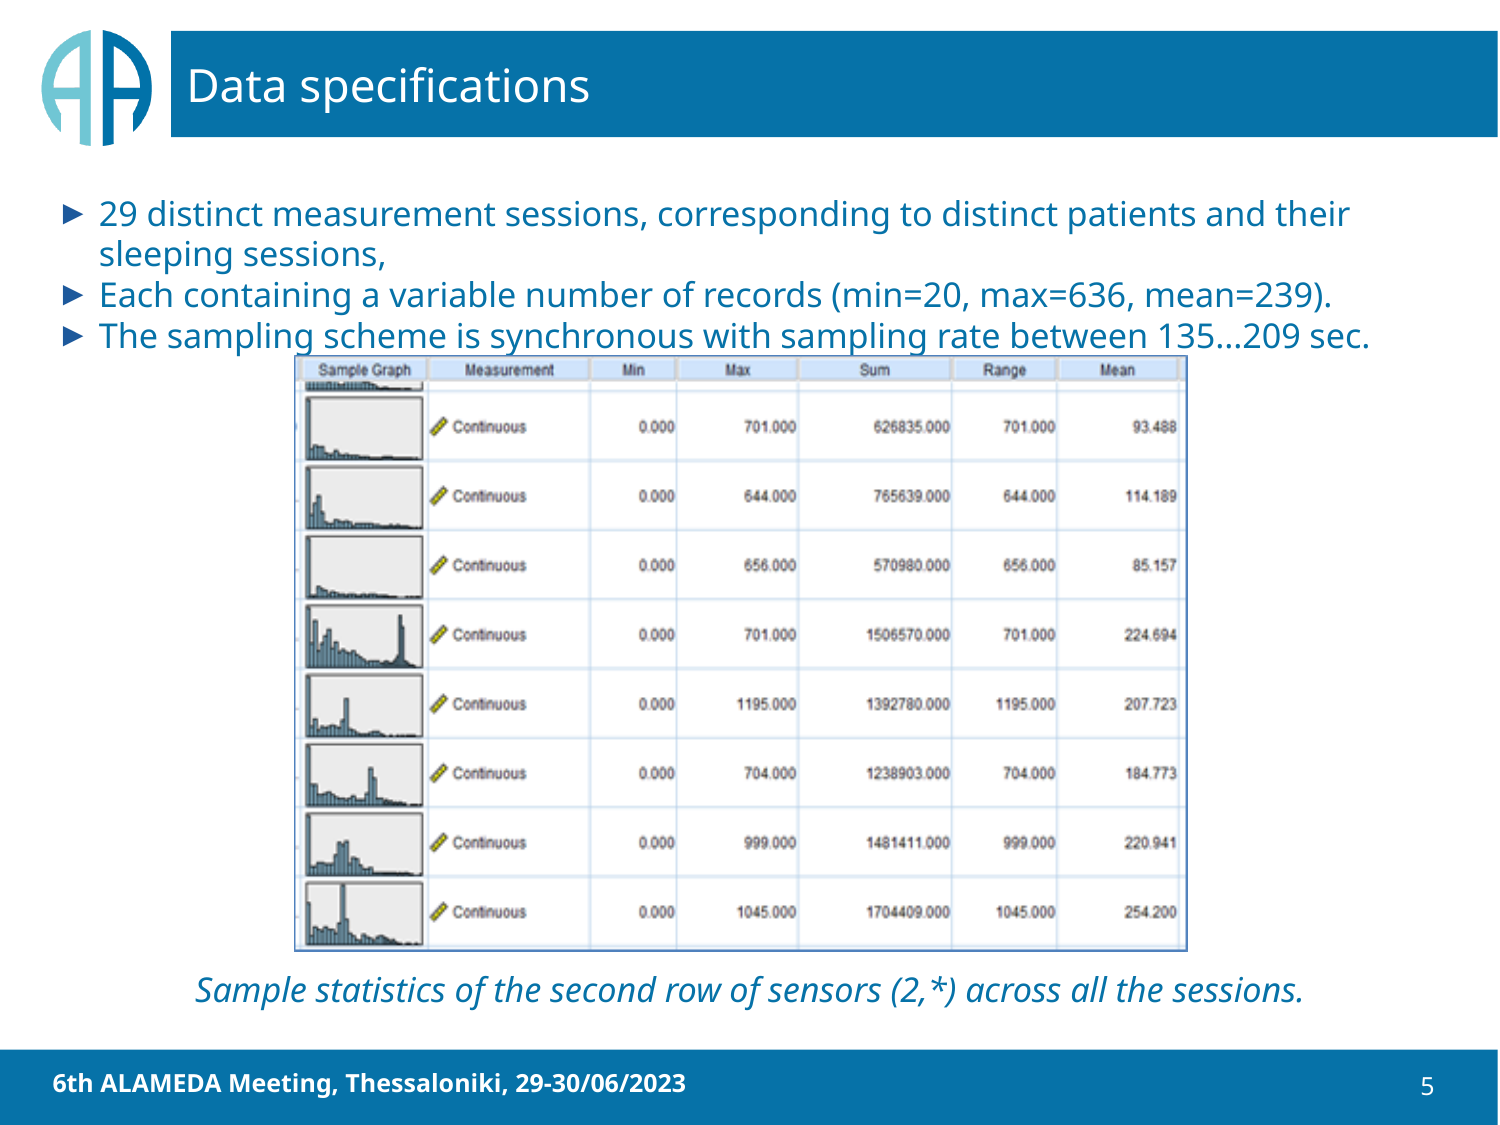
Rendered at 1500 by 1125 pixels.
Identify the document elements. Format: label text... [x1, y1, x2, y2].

title Data specifications [171, 30, 1498, 138]
picture [108, 30, 152, 76]
picture [111, 100, 152, 146]
list 29 distinct measurement sessions, corresponding to distinct patients and their sleeping sessions, Each containing a variable number of records (min=20, max=636, mean=239). The sampling scheme is synchronous with sampling rate between 135...209 sec. Sample statistics of the second row of sensors (2,*) across all the sessions. [41, 184, 1459, 1024]
footer 6th ALAMEDA Meeting, Thessaloniki, 29-30/06/2023 [37, 1052, 806, 1113]
picture [294, 355, 1188, 952]
picture [114, 47, 139, 87]
slide_number 5 [1397, 1057, 1458, 1118]
picture [41, 30, 102, 146]
